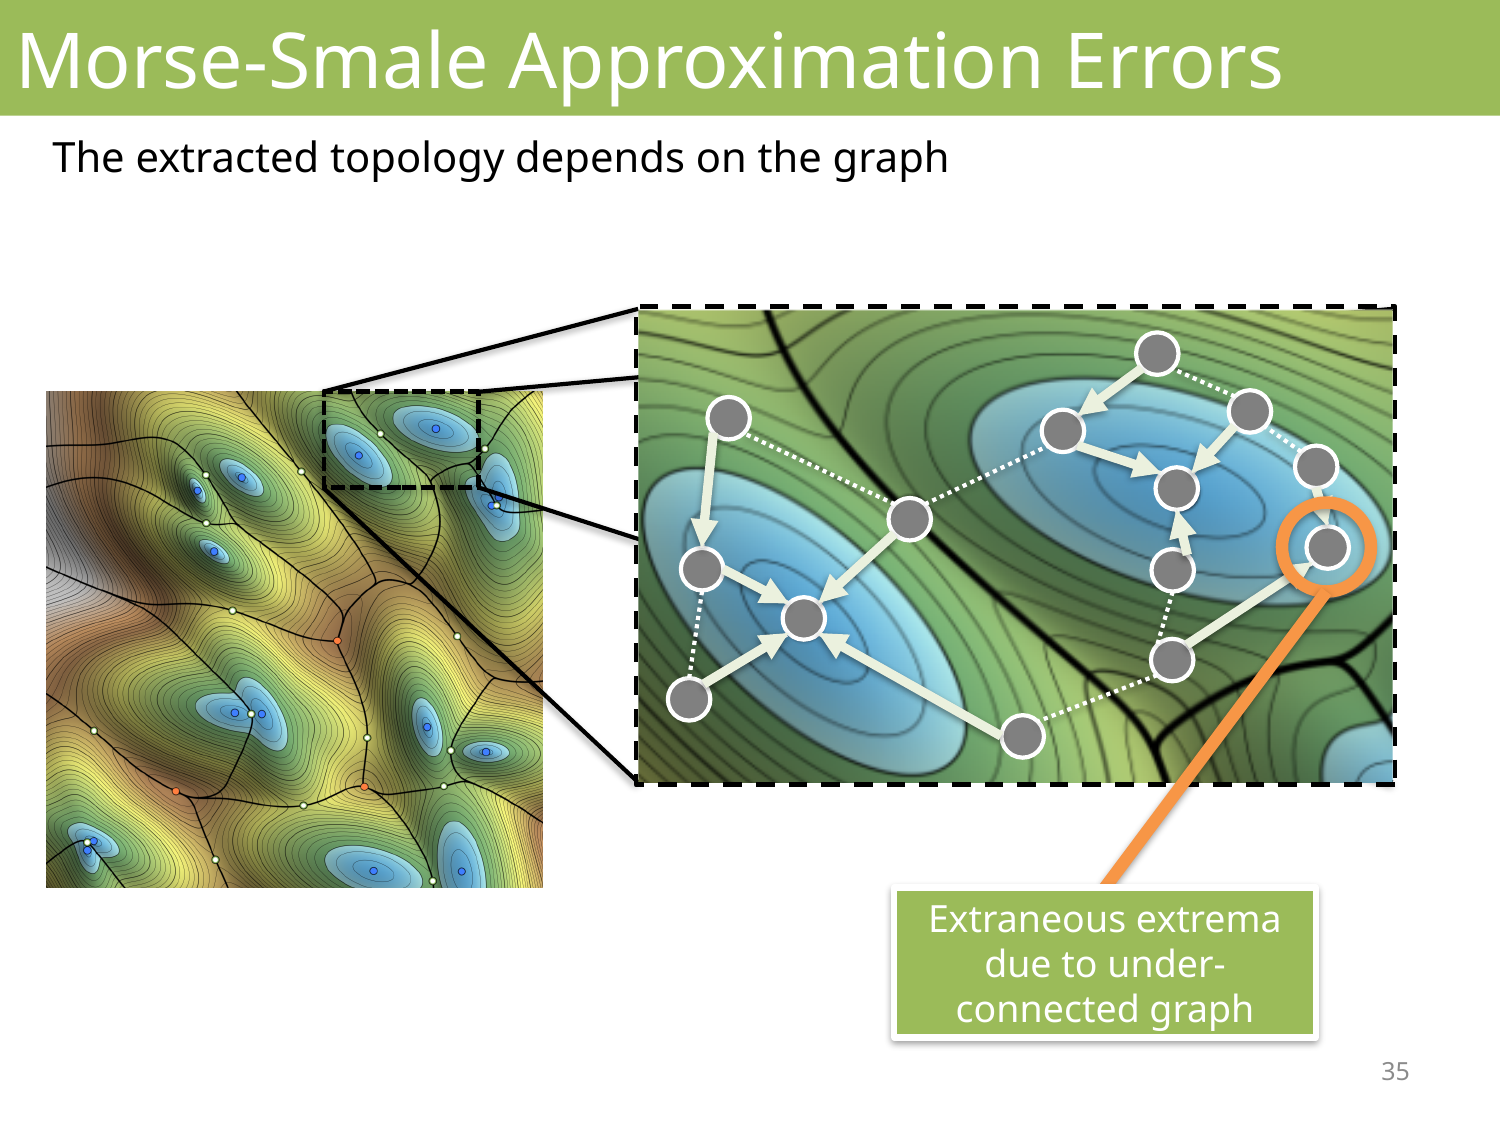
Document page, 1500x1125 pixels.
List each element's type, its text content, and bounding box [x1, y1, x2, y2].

text_box Extraneous extrema due to under-connected graph [891, 884, 1319, 1041]
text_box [688, 368, 699, 737]
title Morse-Smale Approximation Errors [0, 0, 1500, 115]
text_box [1104, 591, 1327, 888]
picture [46, 391, 543, 888]
slide_number 35 [1074, 1042, 1425, 1103]
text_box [322, 308, 636, 783]
picture [637, 308, 1393, 783]
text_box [701, 367, 1328, 737]
text_box The extracted topology depends on the graph [0, 115, 1500, 188]
